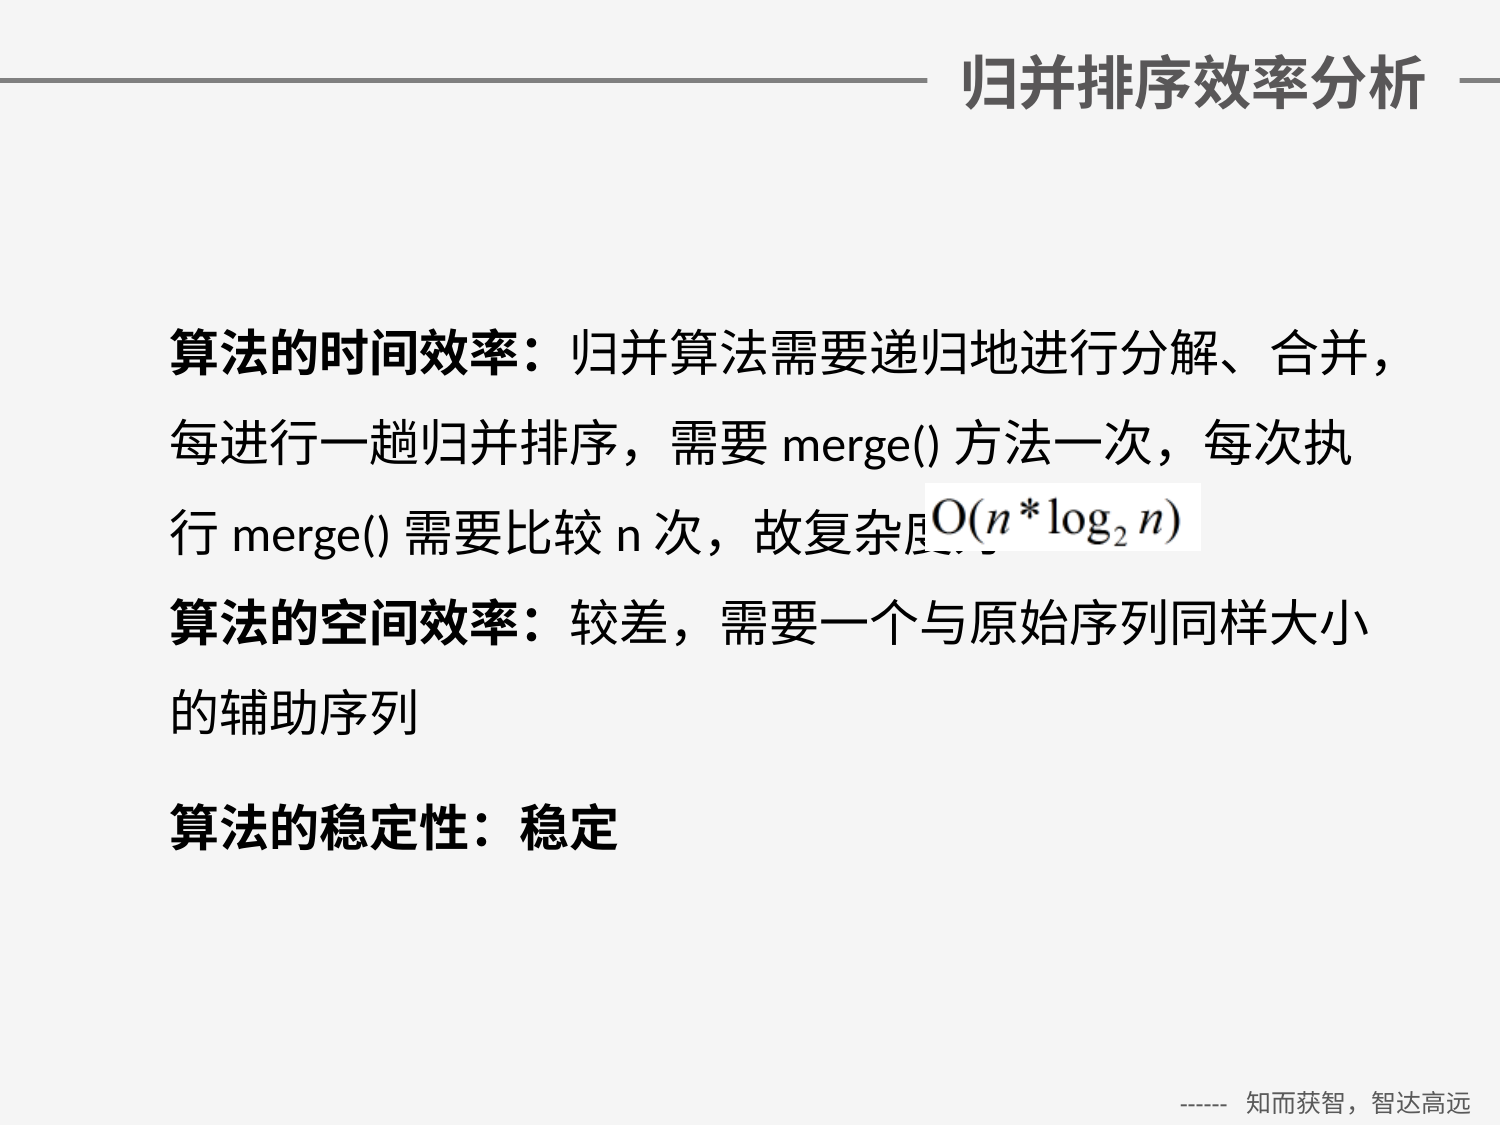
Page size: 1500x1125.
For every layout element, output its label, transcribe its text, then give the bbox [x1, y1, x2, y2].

title 归并排序效率分析 [927, 32, 1460, 131]
text_box 算法的时间效率：归并算法需要递归地进行分解、合并，每进行一趟归并排序，需要merge()方法一次，每次执行merge()需要比较n次，故复杂度为 算法的空间效率：较差，需要一个与原始序列同样大小的辅助序列 算法的稳定性：稳定 [154, 283, 1395, 864]
picture [925, 483, 1201, 551]
